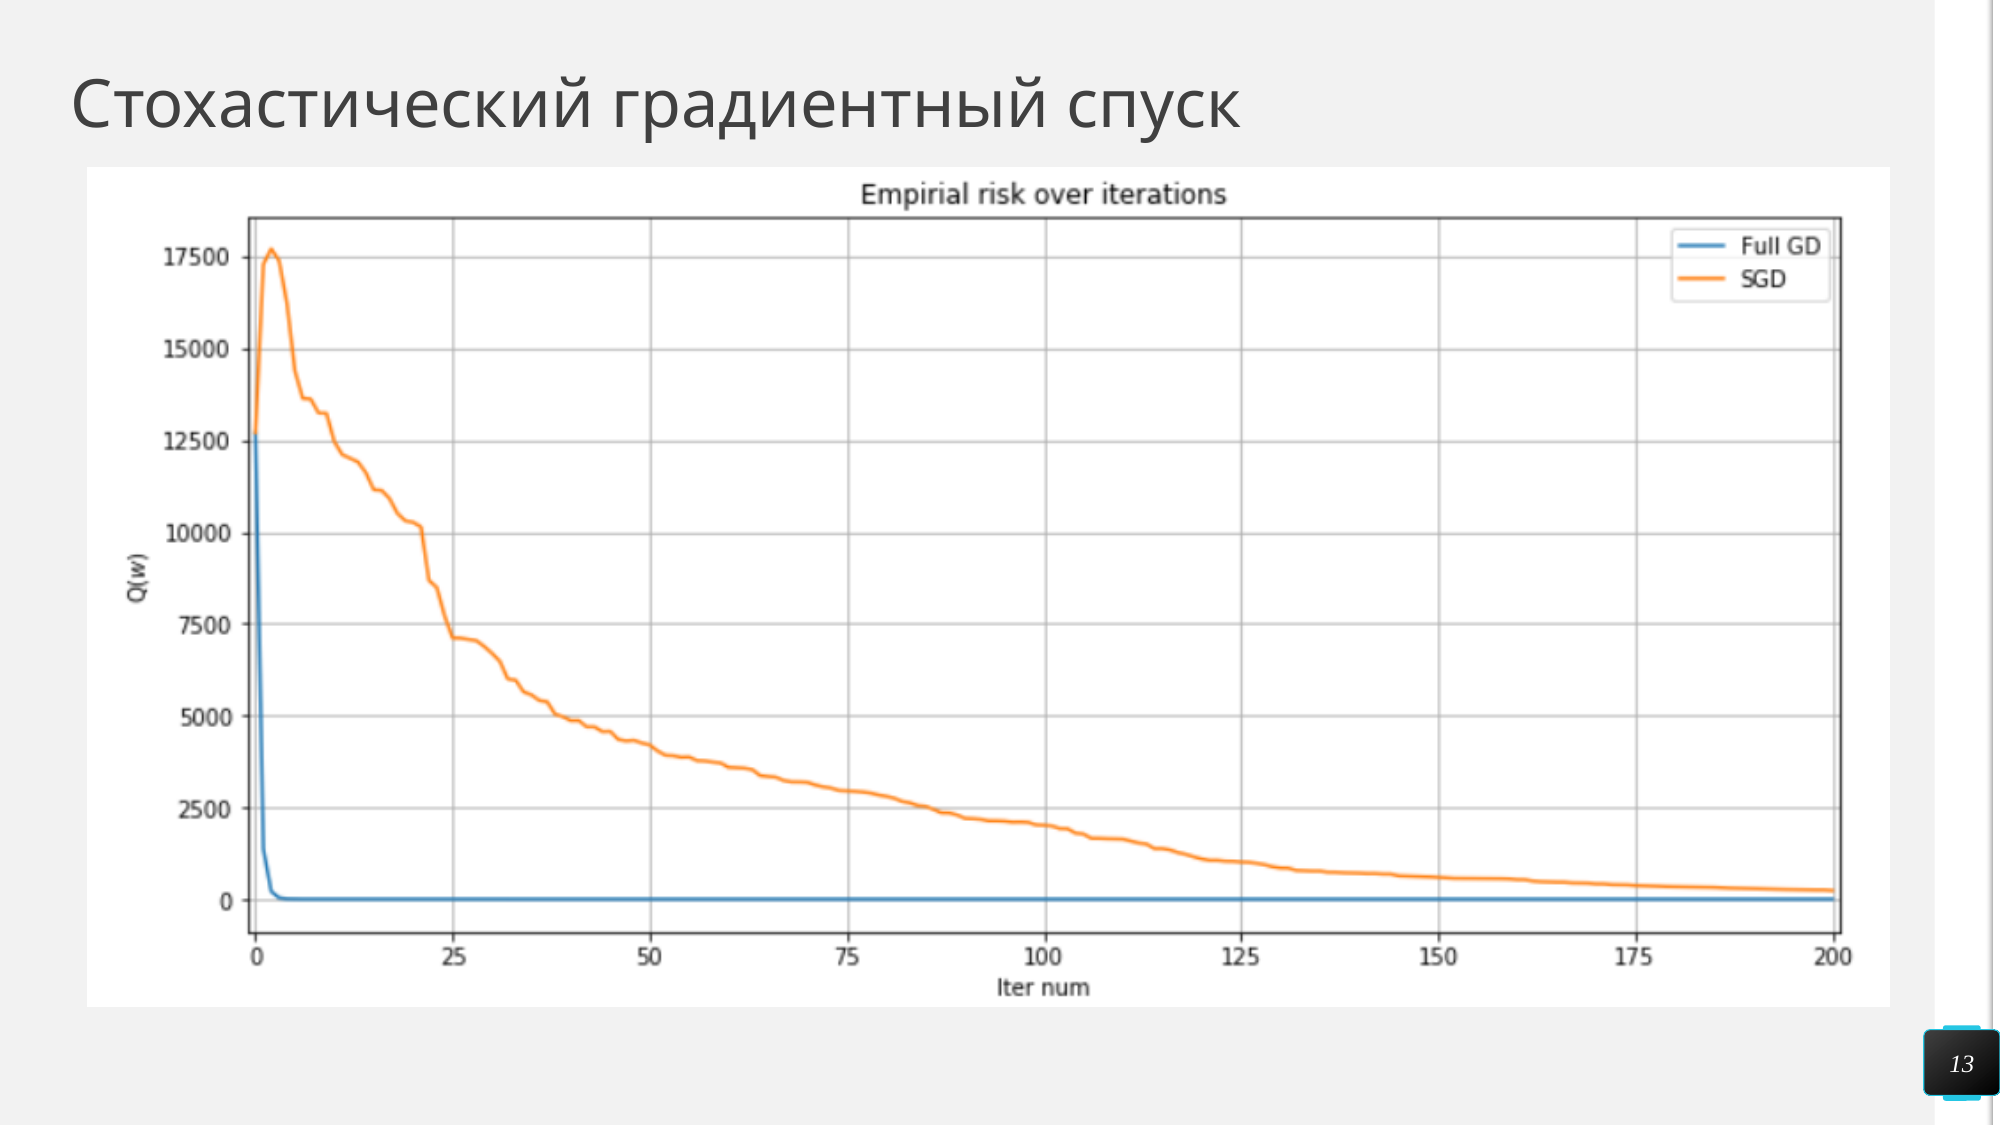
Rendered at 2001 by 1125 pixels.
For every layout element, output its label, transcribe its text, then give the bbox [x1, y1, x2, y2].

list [87, 167, 1890, 1007]
title Стохастический градиентный спуск [70, 70, 1930, 142]
slide_number 13 [1923, 1029, 2000, 1096]
